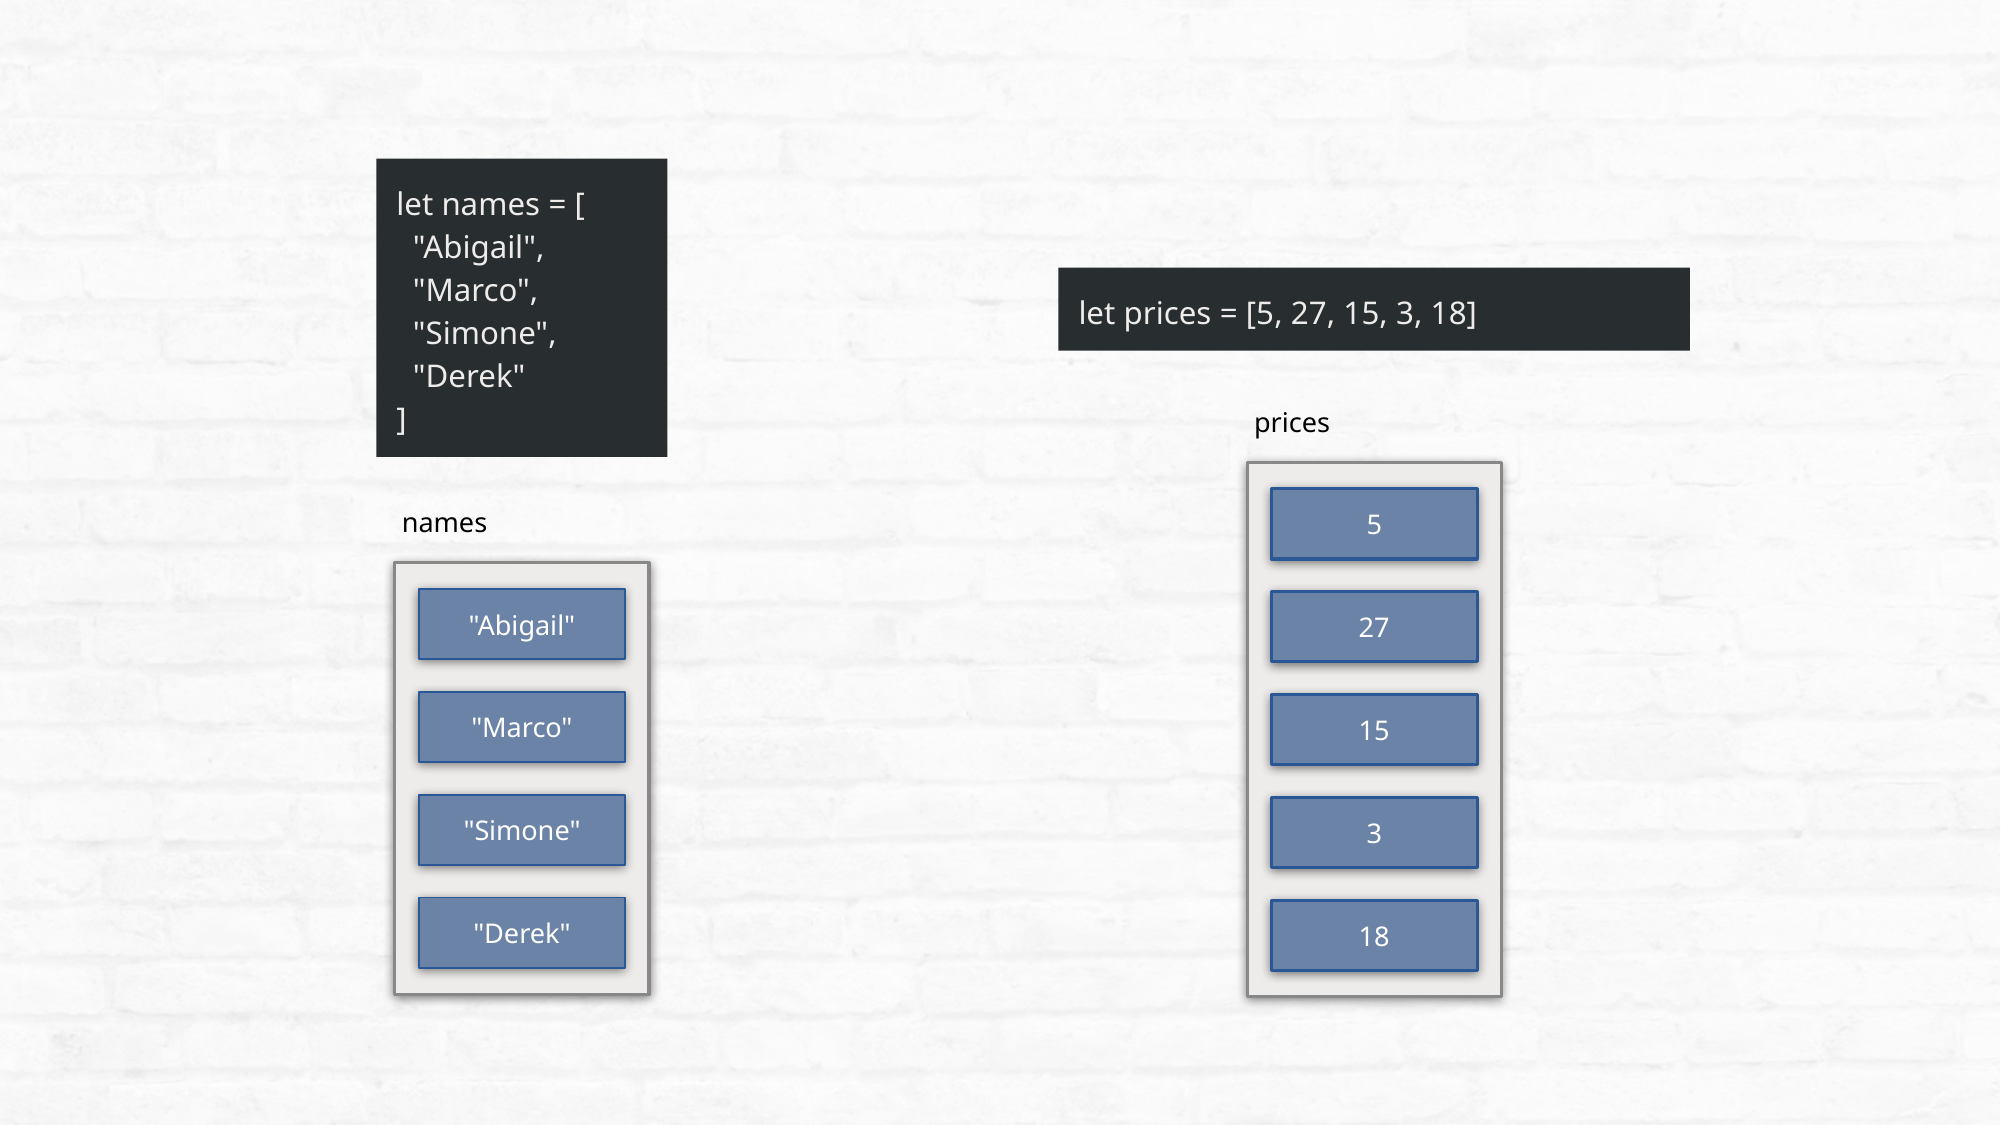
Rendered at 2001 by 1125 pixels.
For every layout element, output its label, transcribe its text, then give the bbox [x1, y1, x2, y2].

text_box [394, 562, 649, 995]
text_box "Marco" [418, 691, 626, 763]
text_box [1247, 462, 1502, 997]
text_box 18 [1271, 900, 1478, 971]
text_box prices [1234, 388, 1413, 454]
picture [0, 0, 2001, 1125]
text_box 27 [1271, 591, 1478, 662]
text_box 5 [1271, 488, 1478, 559]
text_box "Abigail" [418, 588, 626, 660]
text_box 15 [1271, 694, 1478, 765]
text_box let prices = [5, 27, 15, 3, 18] [1058, 267, 1690, 351]
text_box names [381, 488, 560, 554]
text_box let names = [ "Abigail", "Marco", "Simone", "Derek" ] [376, 158, 668, 457]
text_box "Derek" [418, 897, 626, 968]
text_box "Simone" [418, 794, 626, 865]
text_box 3 [1271, 797, 1478, 868]
